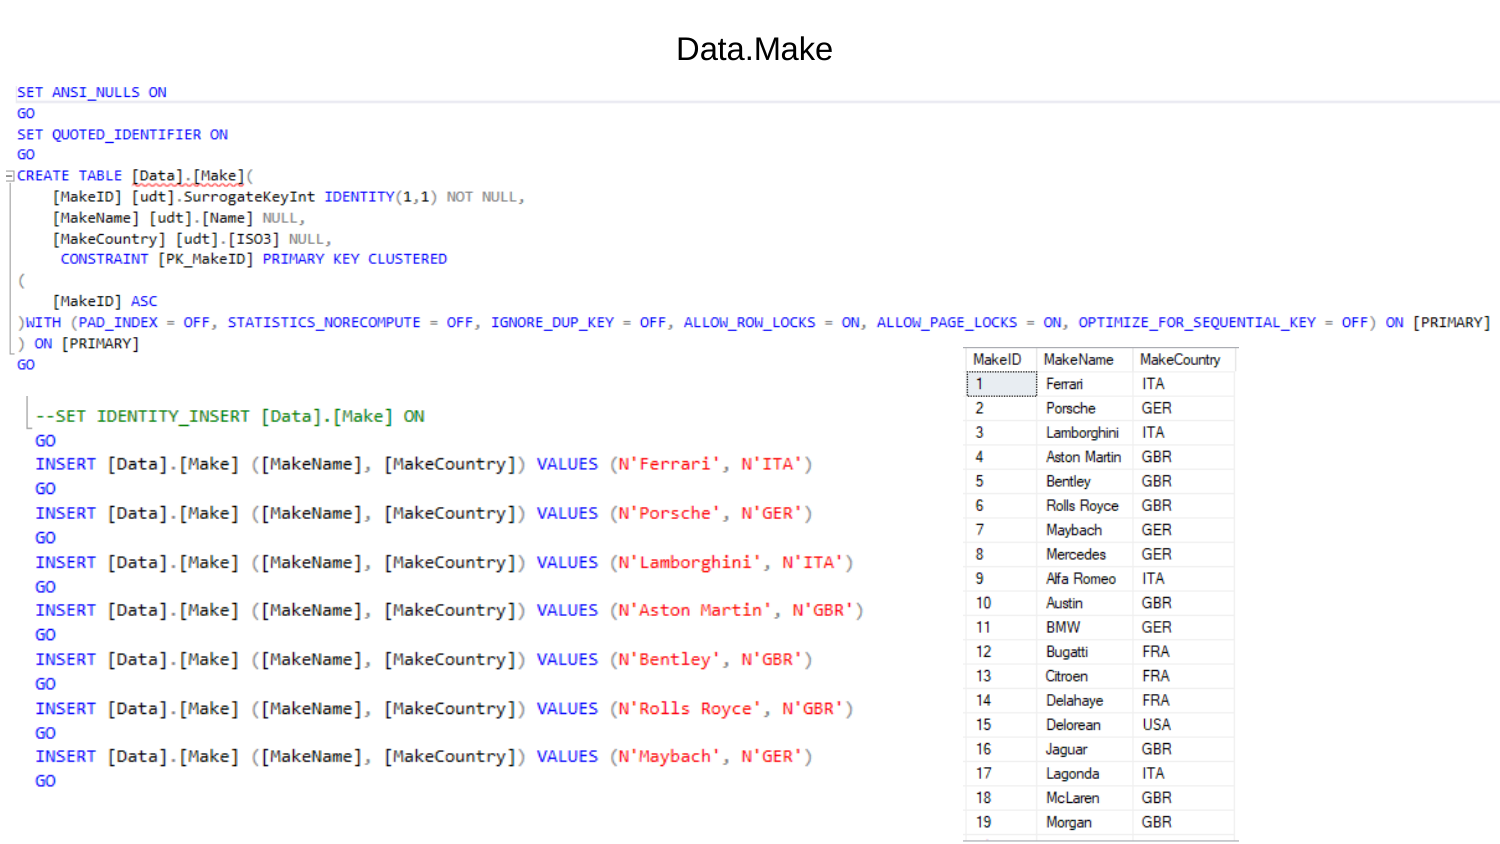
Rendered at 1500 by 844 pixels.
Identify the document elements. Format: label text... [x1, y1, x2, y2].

title Data.Make [55, 12, 1454, 83]
picture [6, 86, 1500, 843]
picture [15, 395, 872, 794]
